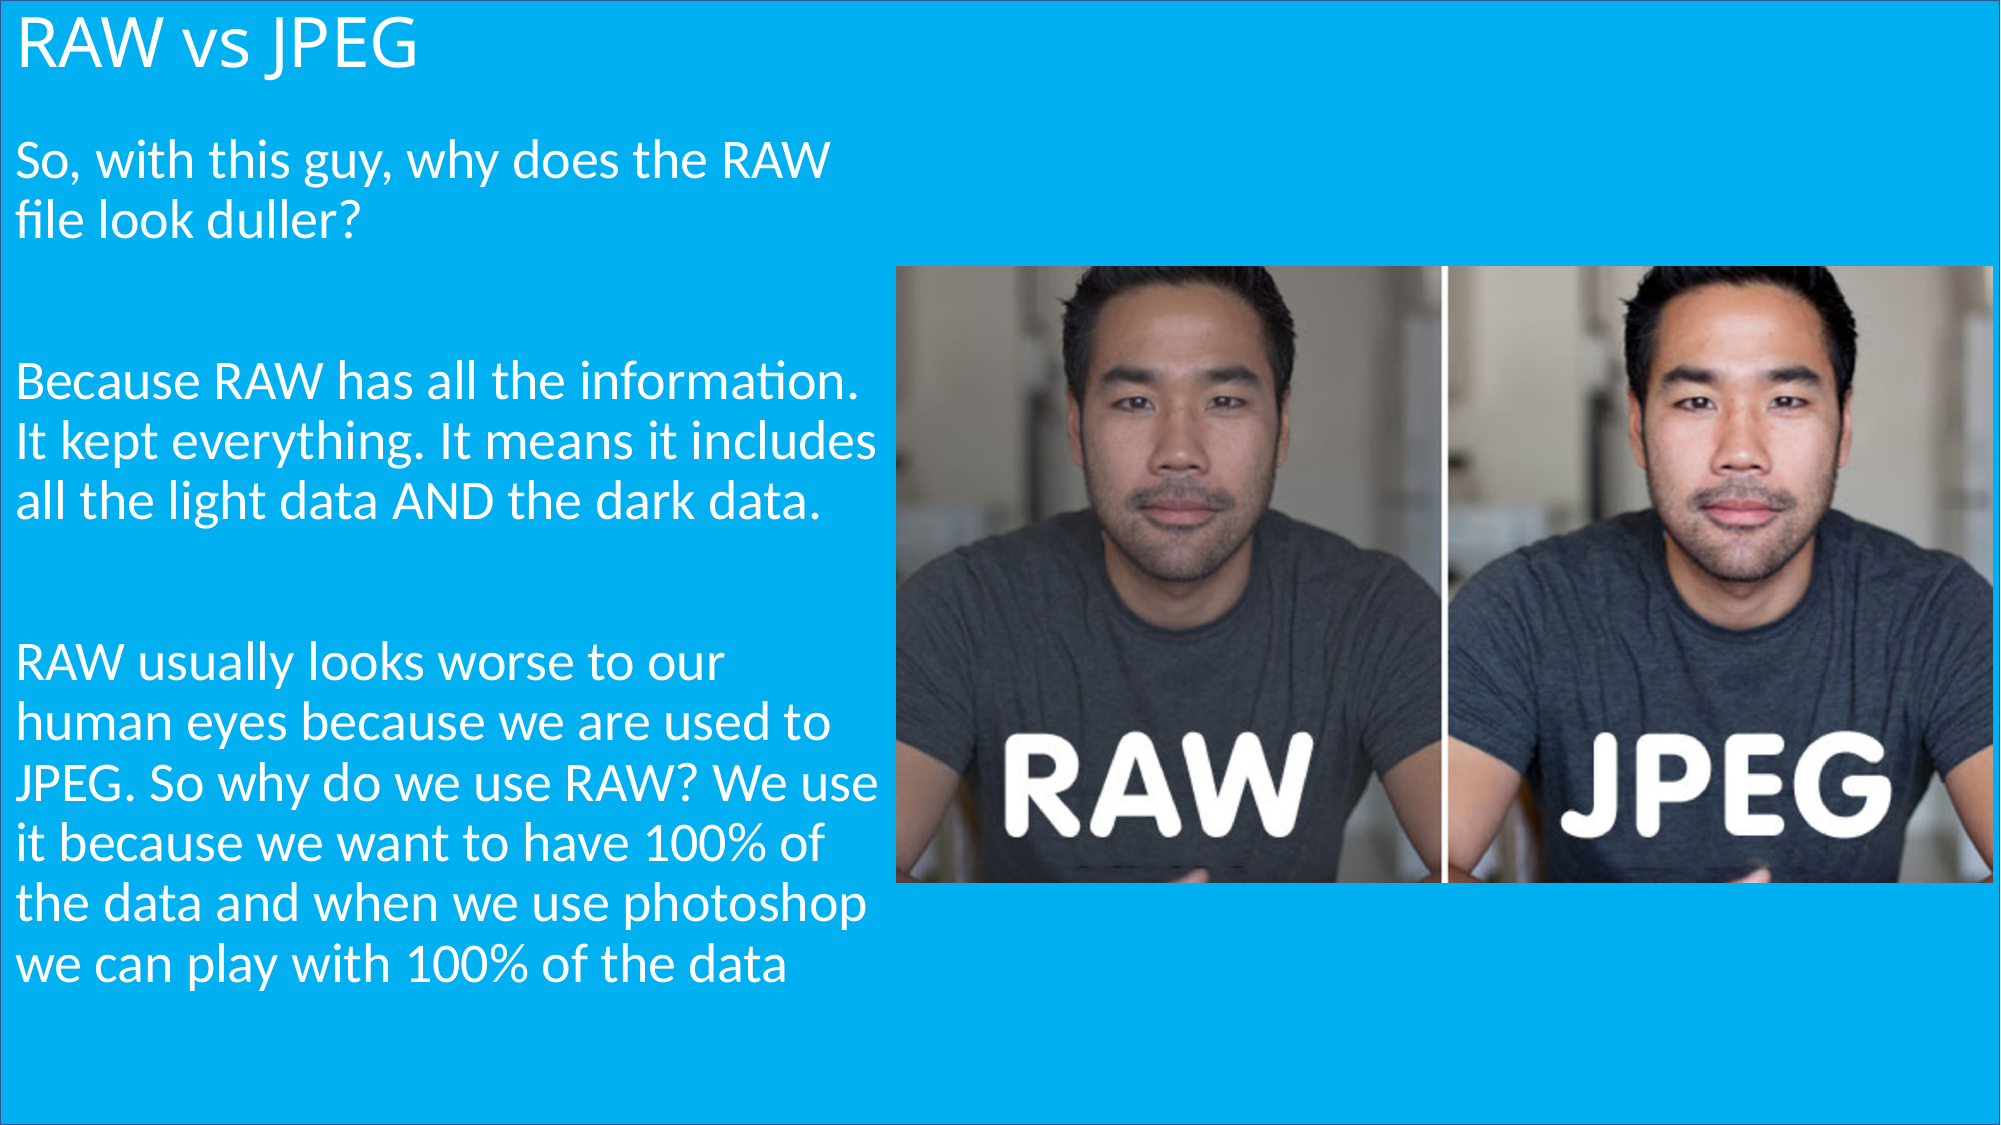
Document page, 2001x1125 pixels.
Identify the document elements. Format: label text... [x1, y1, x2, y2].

picture [897, 267, 1992, 882]
title RAW vs JPEG [0, 0, 2000, 91]
list So, with this guy, why does the RAW file look duller? Because RAW has all the information. It kept everything. It means it includes all the light data AND the dark data. RAW usually looks worse to our human eyes because we are used to JPEG. So why do we use RAW? We use it because we want to have 100% of the data and when we use photoshop we can play with 100% of the data [0, 123, 897, 1125]
